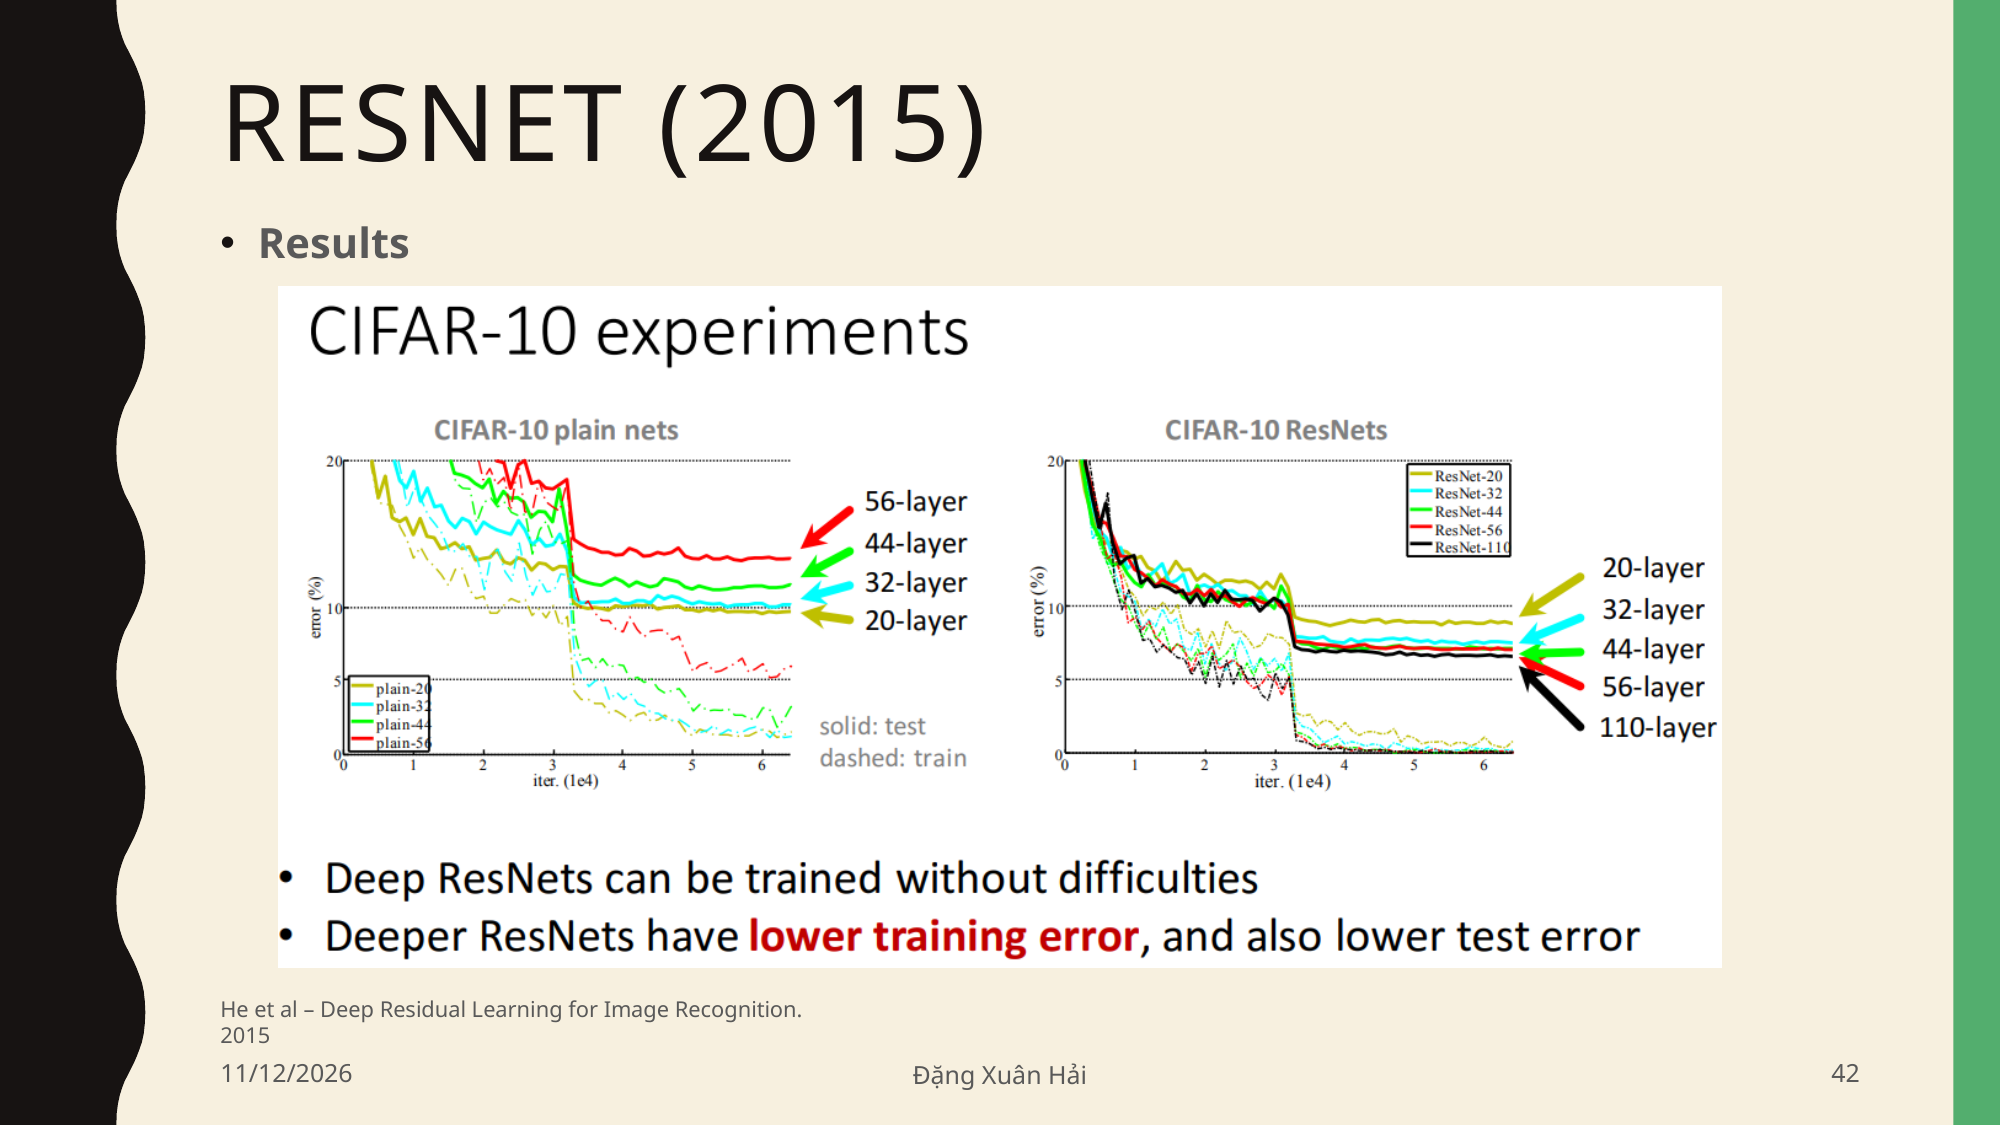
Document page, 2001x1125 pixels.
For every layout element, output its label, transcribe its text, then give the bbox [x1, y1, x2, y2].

list Results [205, 204, 1075, 794]
picture [278, 285, 1722, 968]
slide_number 42 [1412, 1045, 1875, 1103]
footer Đặng Xuân Hải [662, 1045, 1338, 1103]
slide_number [205, 1050, 588, 1103]
title ResNet (2015) [205, 62, 1875, 308]
text_box He et al – Deep Residual Learning for Image Recognition. 2015 [205, 993, 824, 1050]
